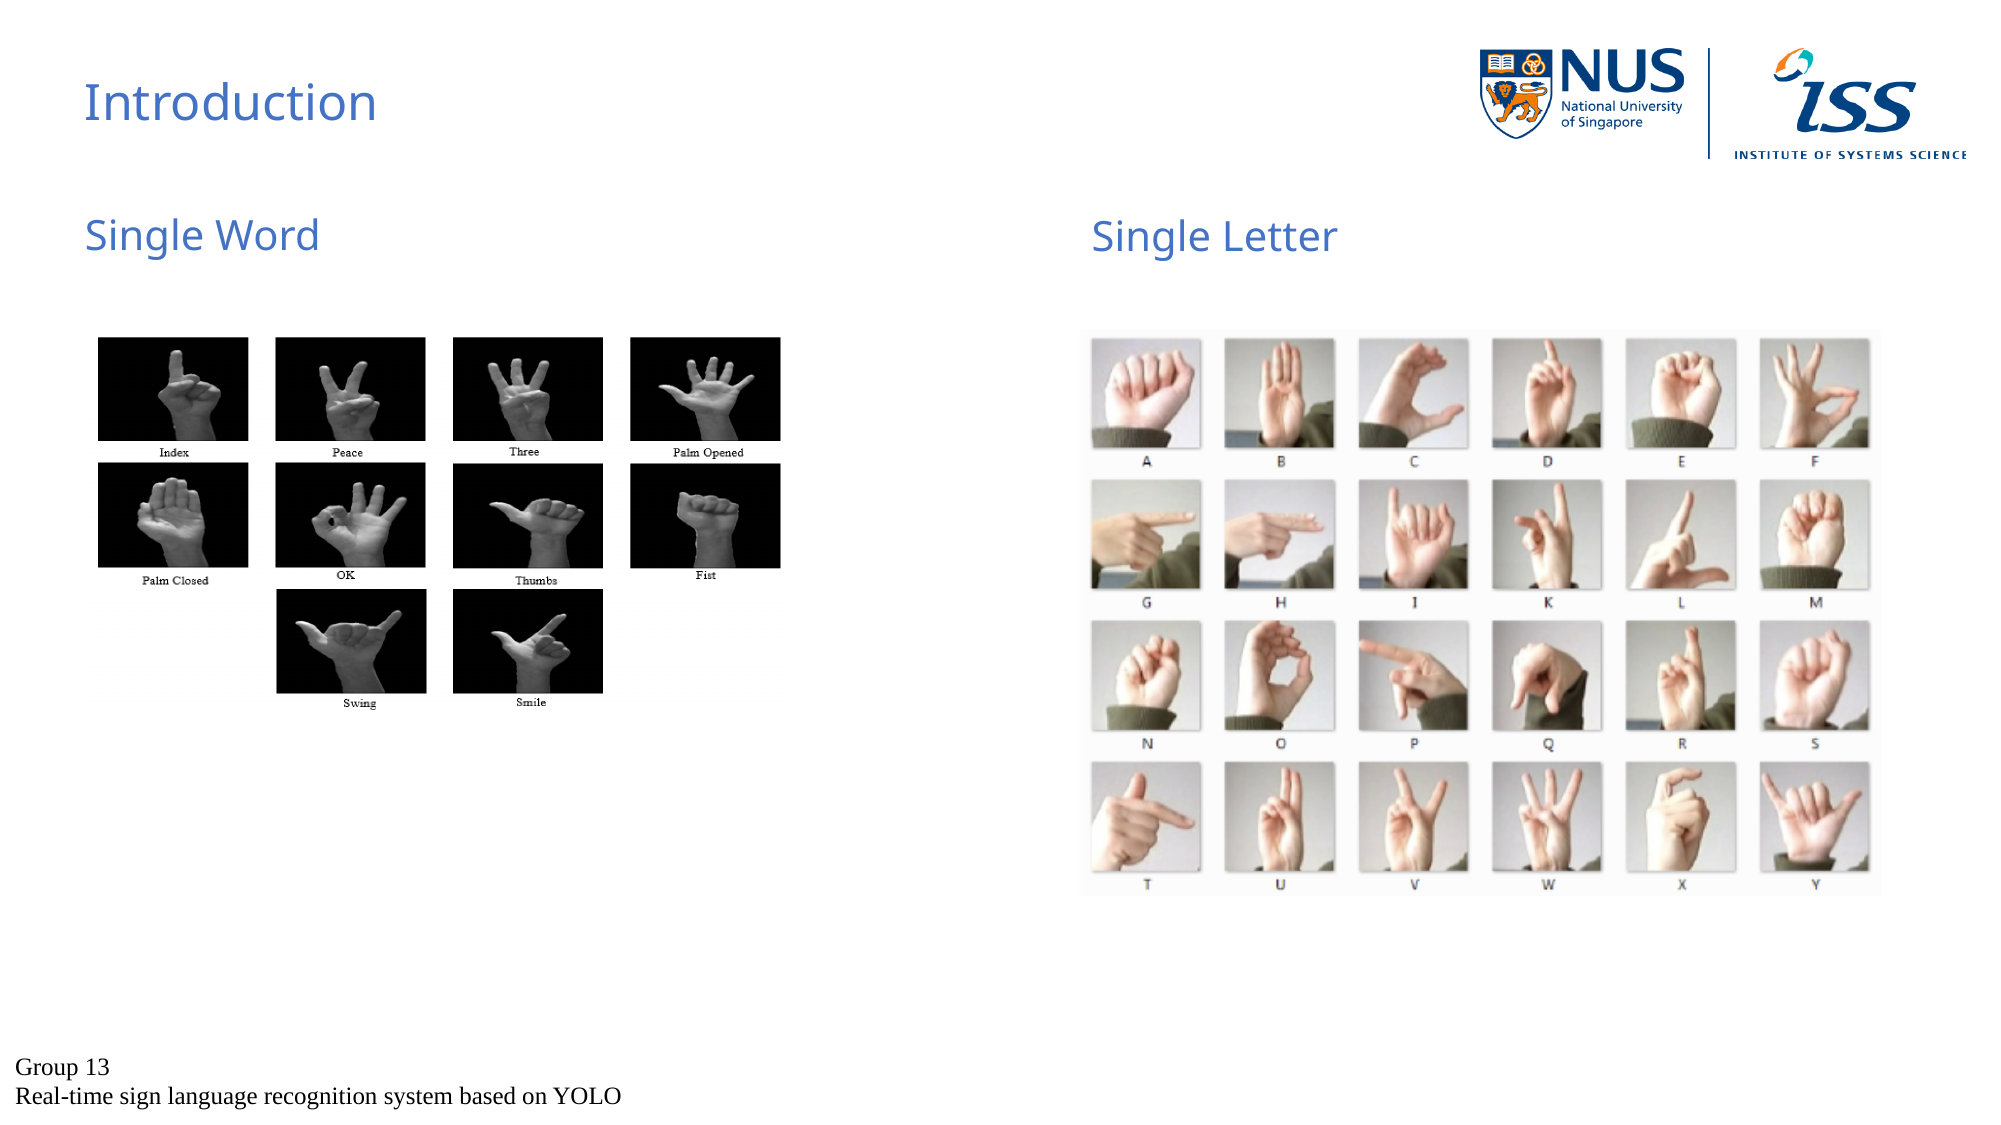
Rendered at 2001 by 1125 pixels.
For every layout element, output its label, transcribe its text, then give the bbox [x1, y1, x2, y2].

text_box Single Letter [1076, 202, 1434, 268]
picture [1076, 329, 1885, 896]
text_box Single Word [69, 201, 377, 267]
picture [1480, 48, 1684, 139]
text_box Introduction [70, 62, 739, 138]
picture [1708, 47, 1966, 159]
picture [89, 329, 790, 714]
